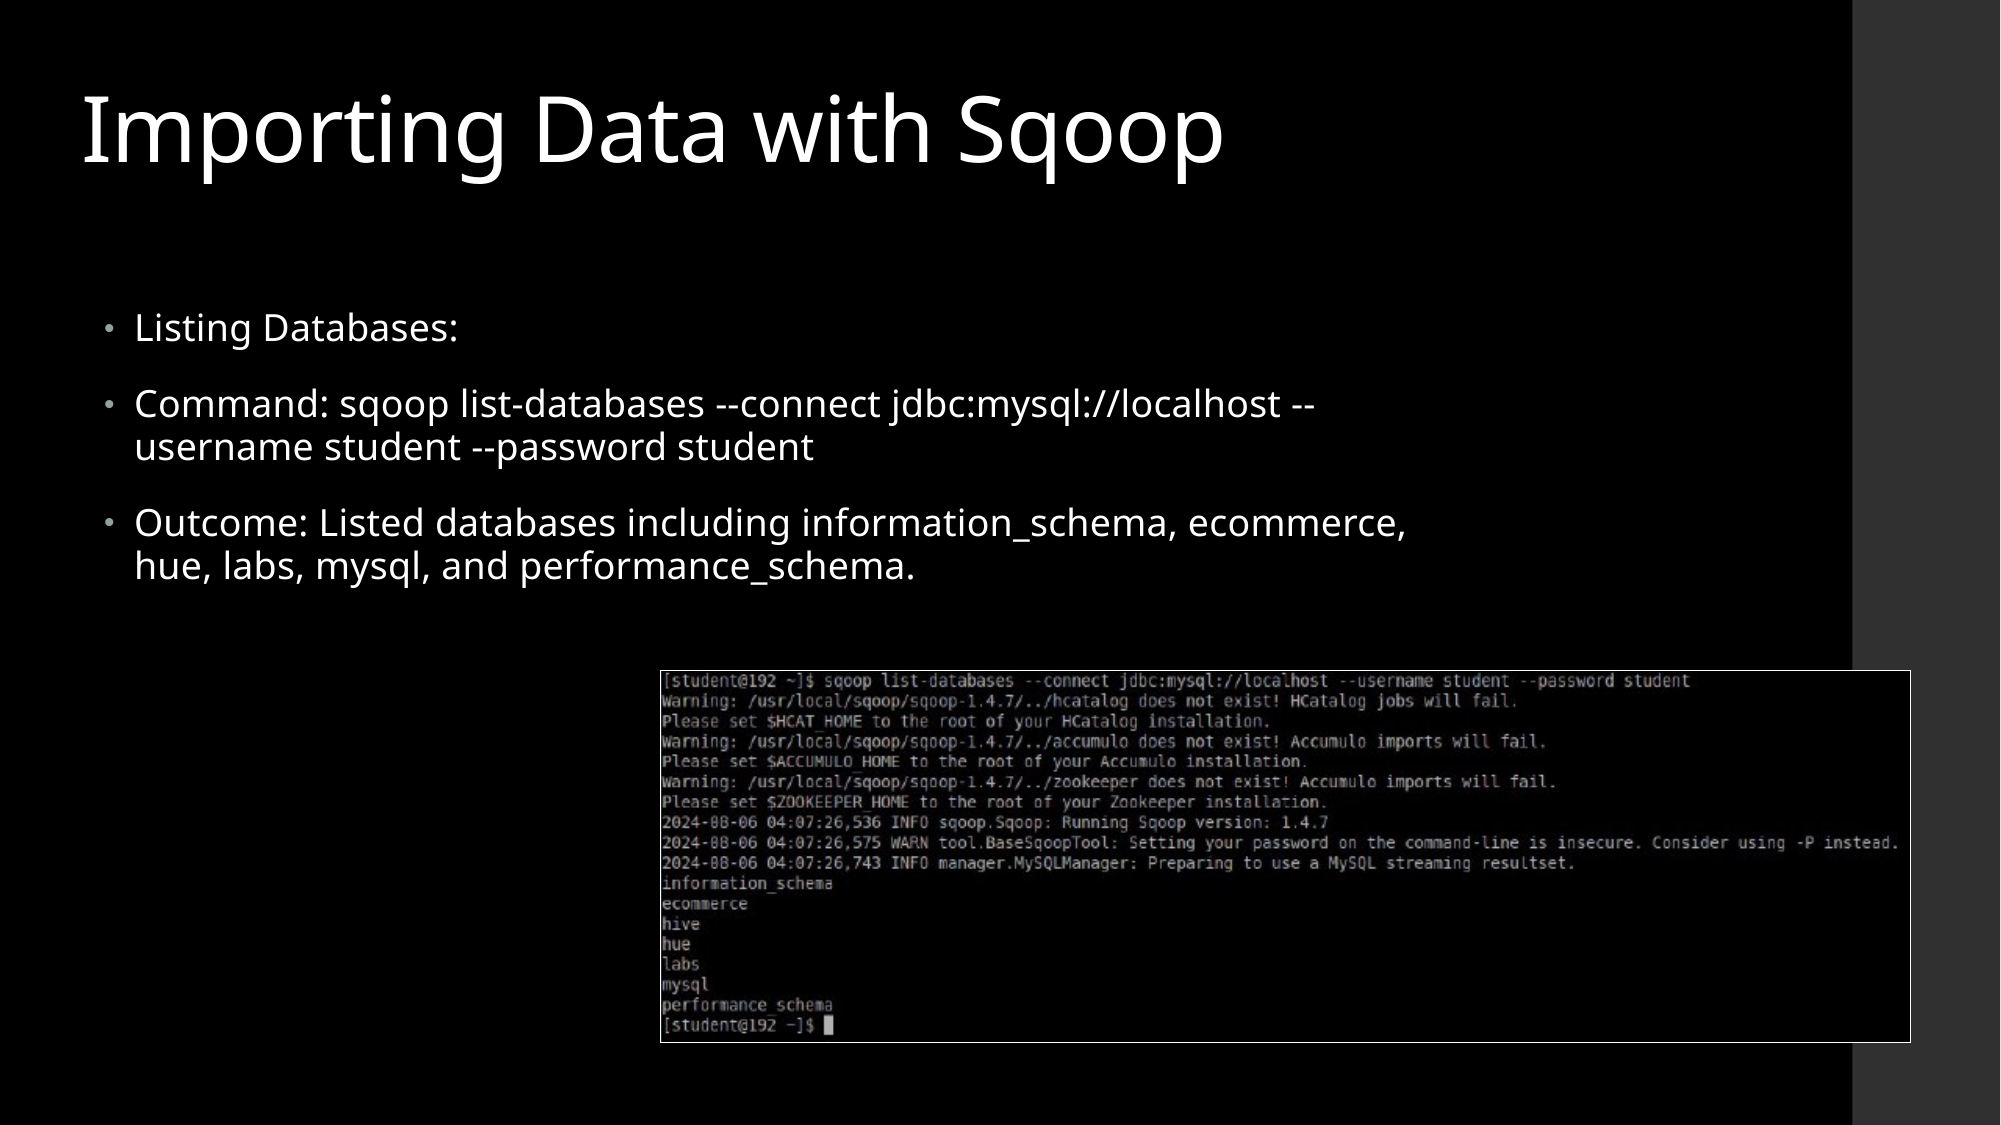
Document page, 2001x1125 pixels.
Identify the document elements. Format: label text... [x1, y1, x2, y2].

list Listing Databases: Command: sqoop list-databases --connect jdbc:mysql://localhost --username student --password student Outcome: Listed databases including information_schema, ecommerce, hue, labs, mysql, and performance_schema. [89, 299, 1500, 1014]
title Importing Data with Sqoop [66, 82, 1657, 300]
picture [660, 670, 1911, 1043]
